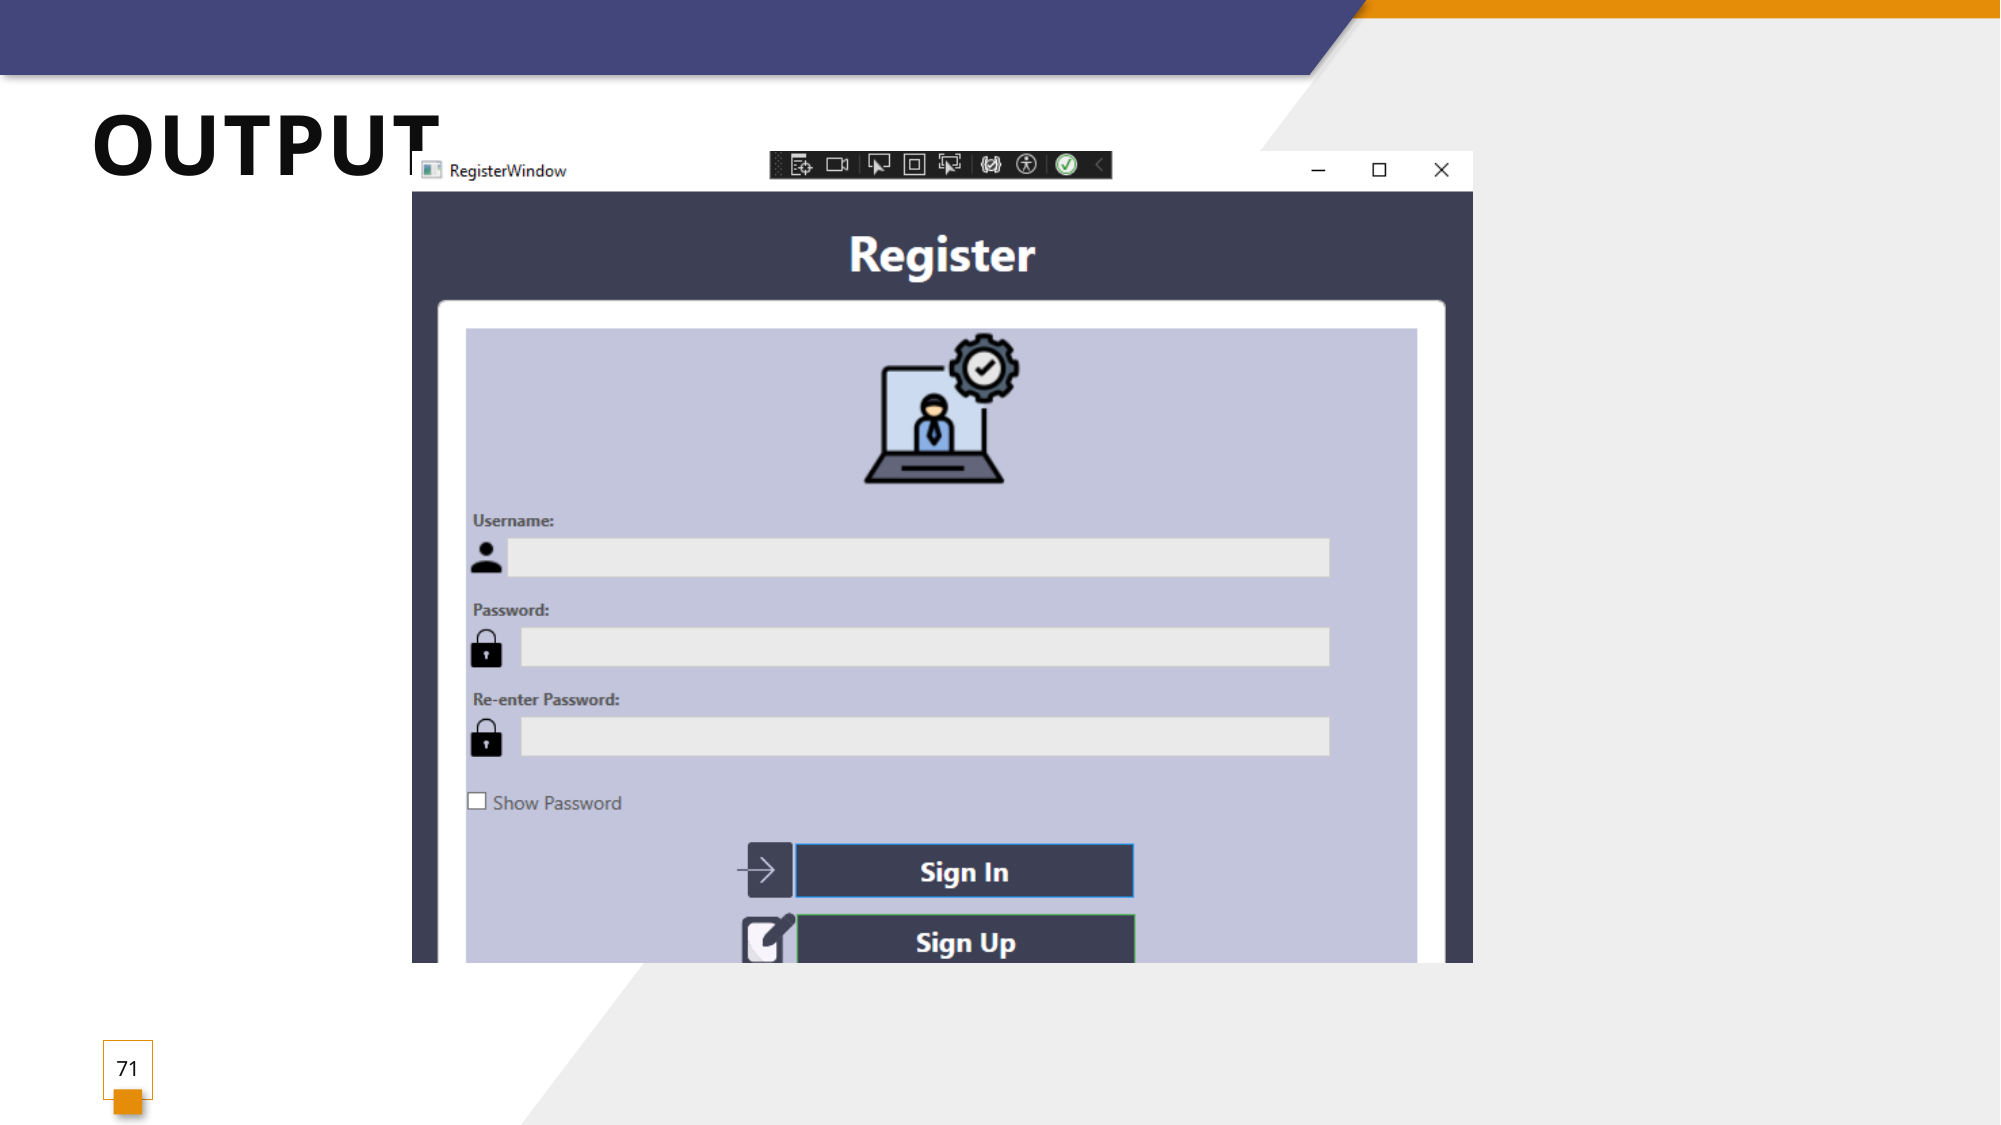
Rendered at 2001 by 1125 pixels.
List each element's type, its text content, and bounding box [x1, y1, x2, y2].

title output [75, 0, 1925, 348]
text_box [39, 425, 1314, 1075]
slide_number 71 [103, 1075, 153, 1100]
picture [412, 150, 1474, 963]
text_box [113, 1089, 143, 1115]
